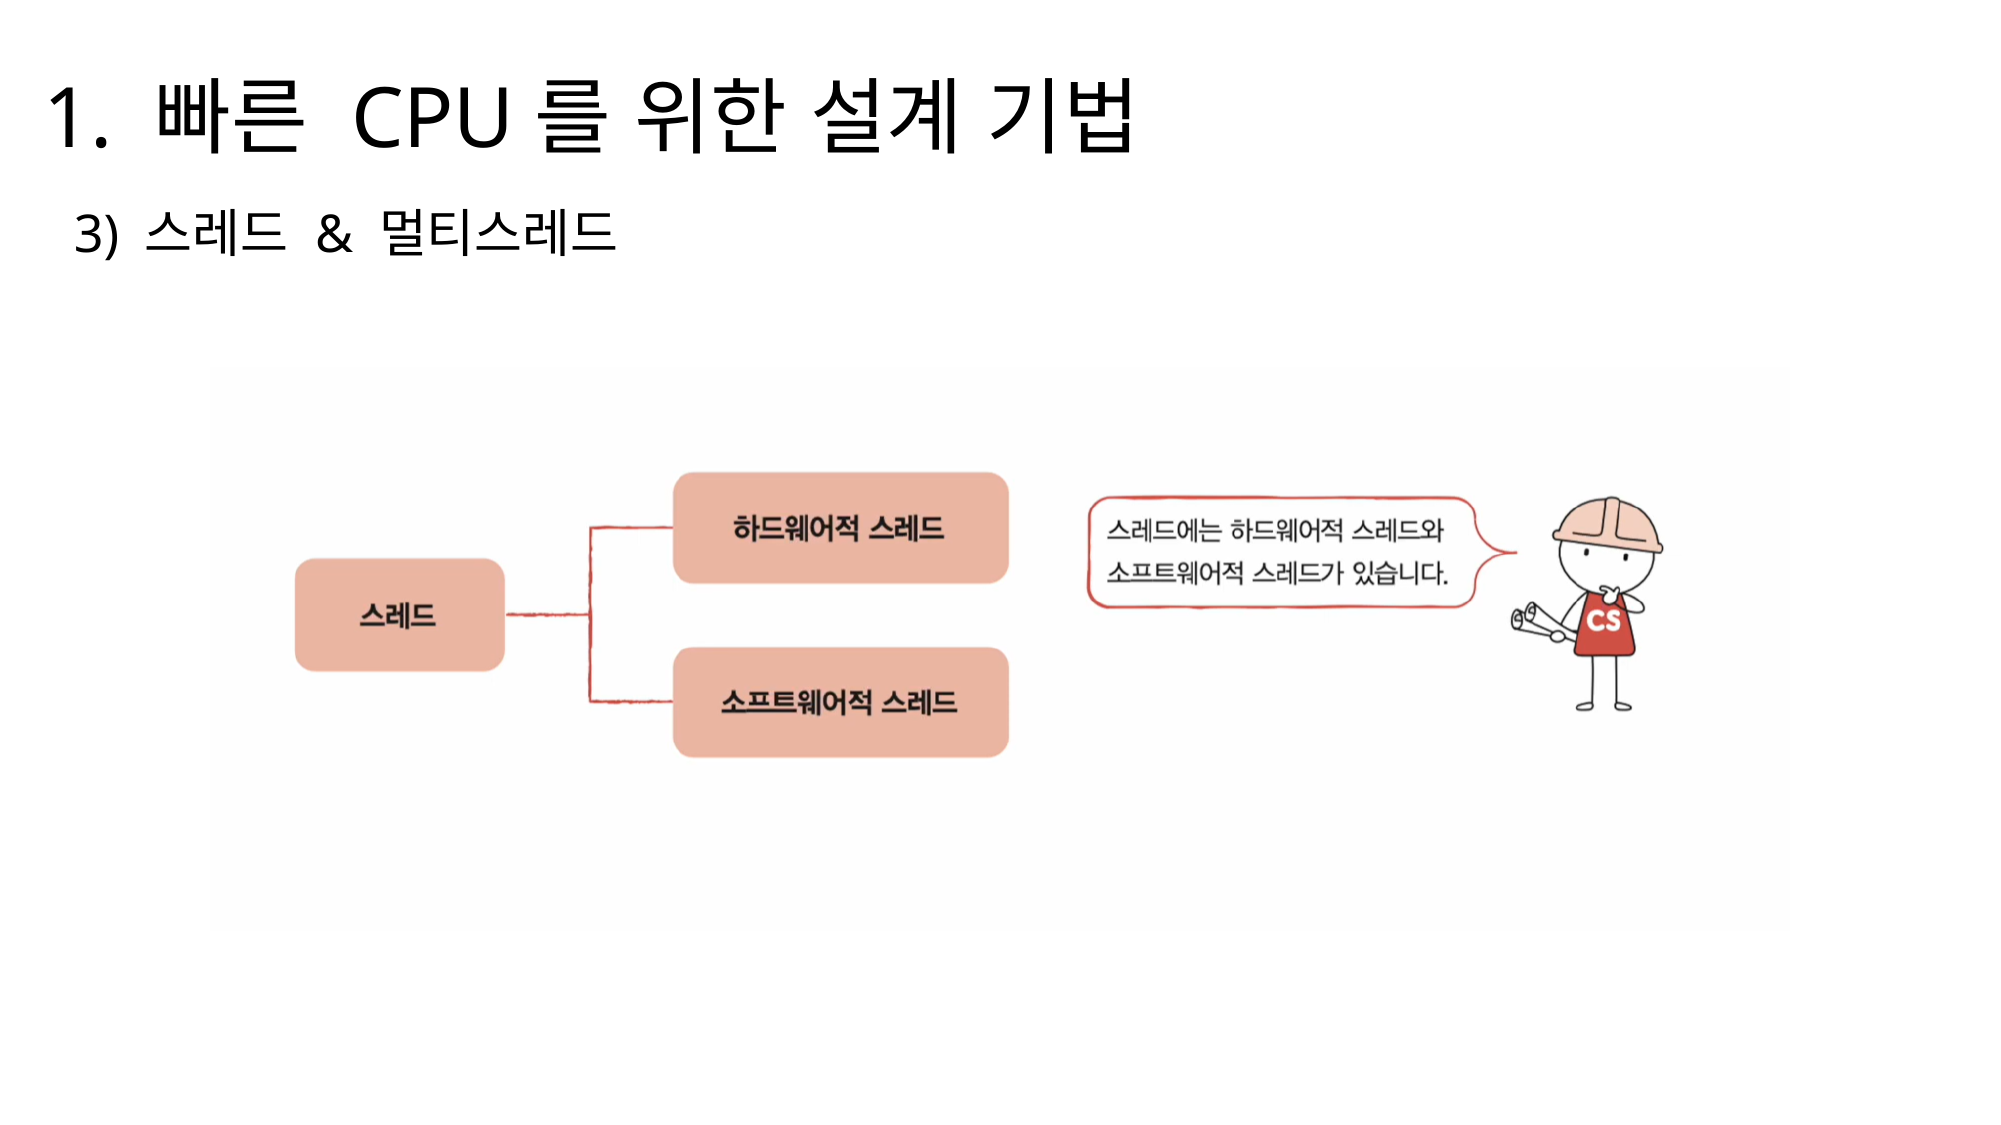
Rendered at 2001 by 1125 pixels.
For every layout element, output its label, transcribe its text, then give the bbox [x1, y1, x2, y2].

picture [209, 367, 1790, 931]
list 3) 스레드 & 멀티스레드 [28, 194, 1754, 909]
title 1. 빠른 CPU를 위한 설계 기법 [28, 12, 1754, 194]
